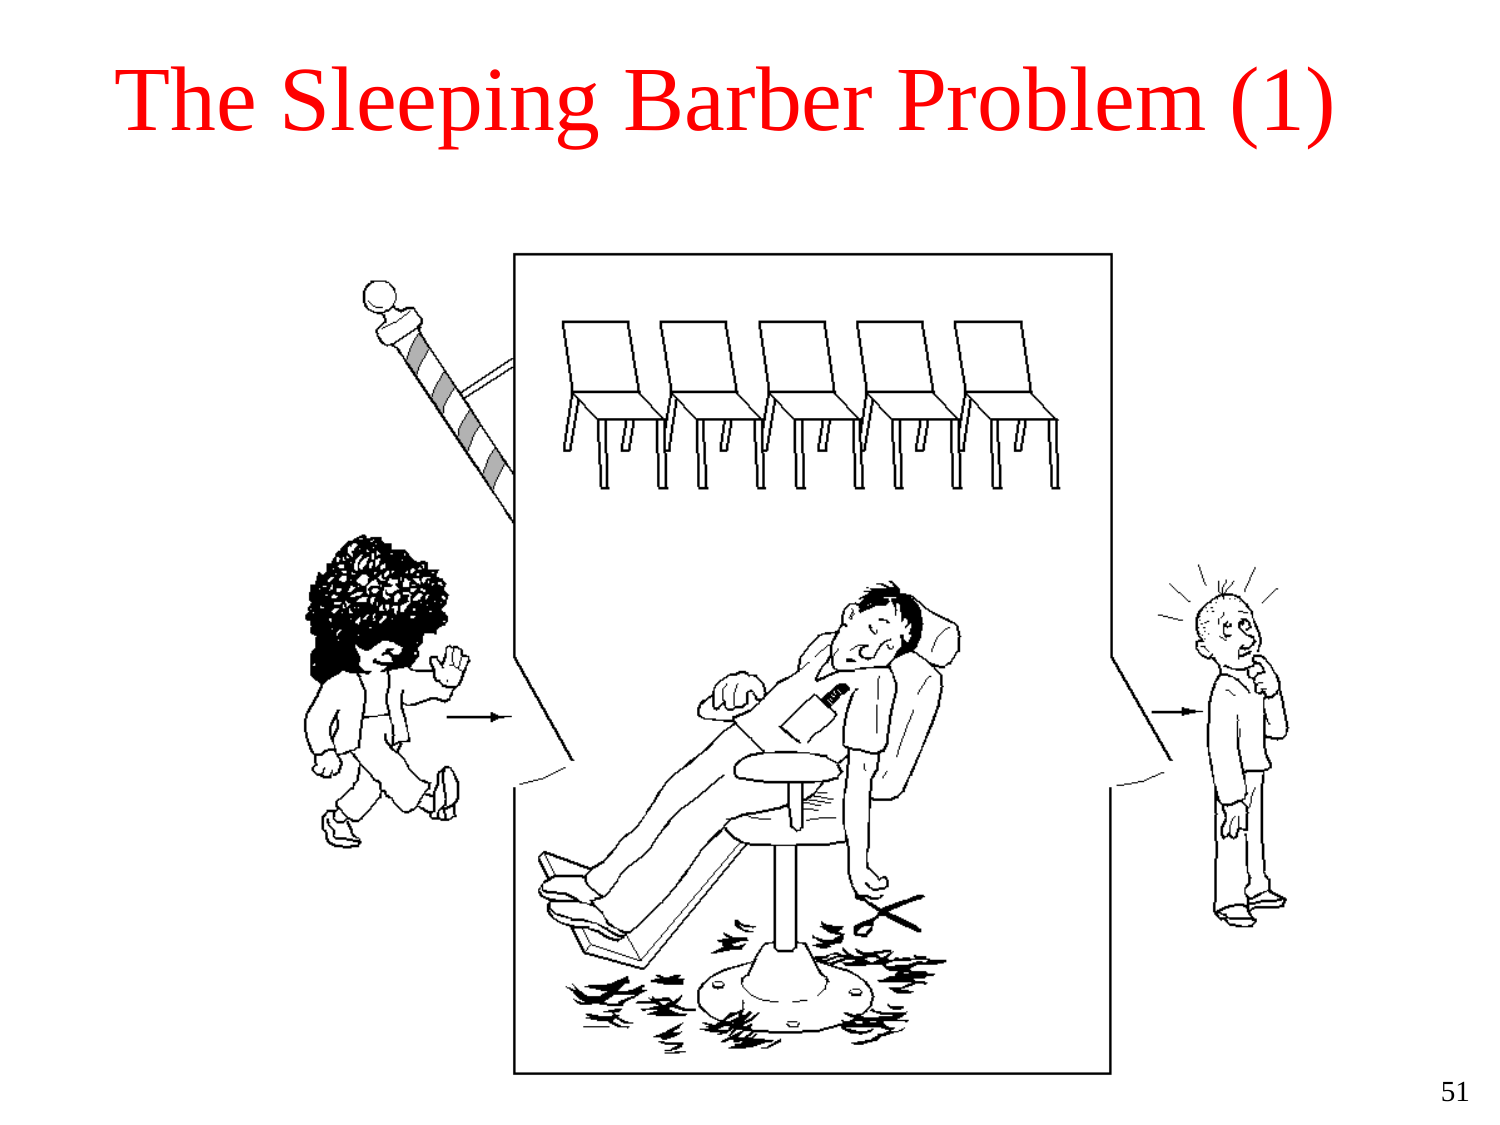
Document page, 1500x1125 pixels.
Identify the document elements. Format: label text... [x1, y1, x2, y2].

title The Sleeping Barber Problem (1) [89, 0, 1364, 188]
slide_number 51 [1403, 1064, 1486, 1125]
picture [281, 234, 1298, 1093]
